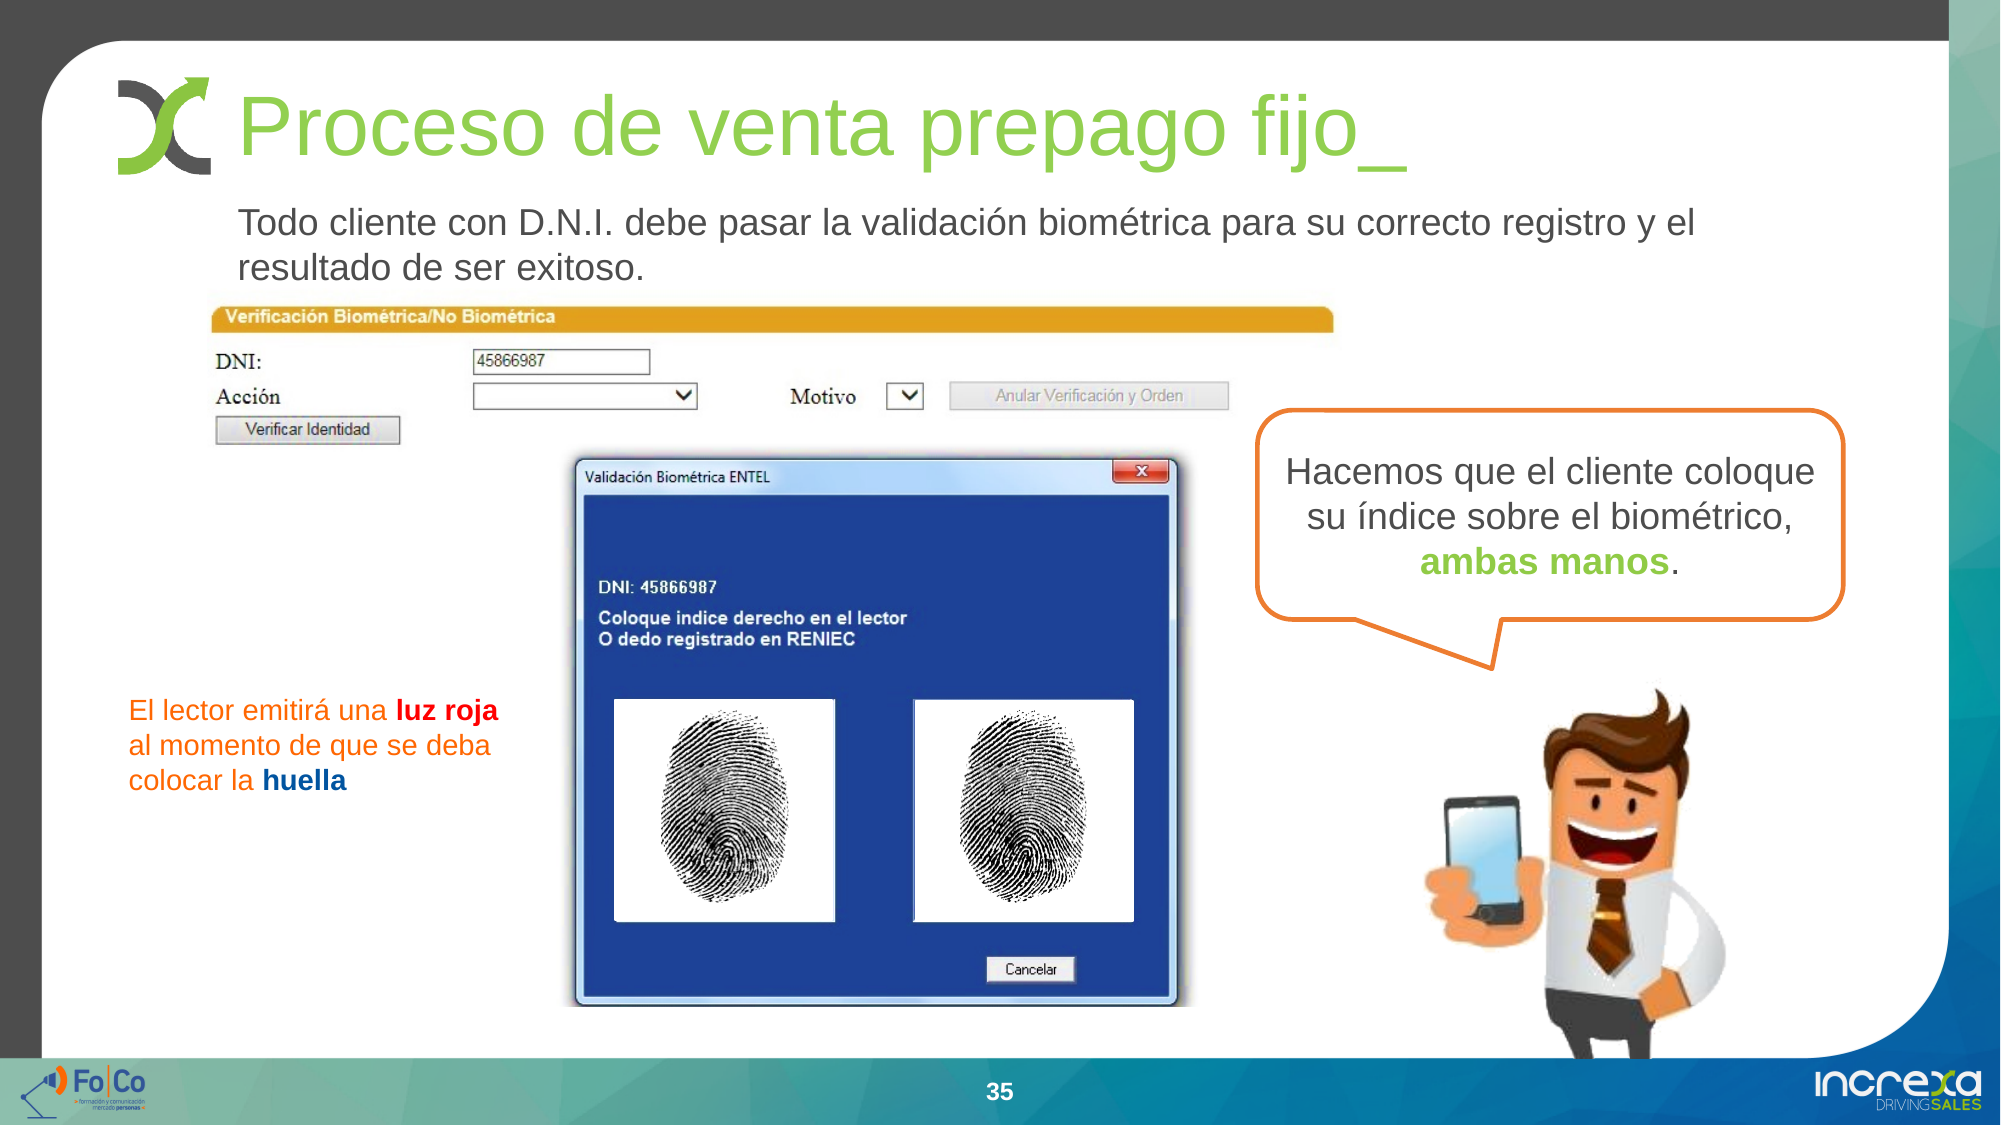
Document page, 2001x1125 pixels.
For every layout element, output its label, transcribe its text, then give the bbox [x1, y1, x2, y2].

text_box El lector emitirá una luz roja al momento de que se deba colocar la huella [113, 684, 207, 804]
title Proceso de venta prepago fijo_ [222, 74, 1778, 182]
slide_number 35 [774, 1060, 1225, 1121]
picture [0, 0, 2001, 1125]
text_box Hacemos que el cliente coloque su índice sobre el biométrico, ambas manos. [1343, 409, 1845, 619]
text_box Todo cliente con D.N.I. debe pasar la validación biométrica para su correcto registro y el resultado de ser exitoso. [222, 190, 1869, 296]
